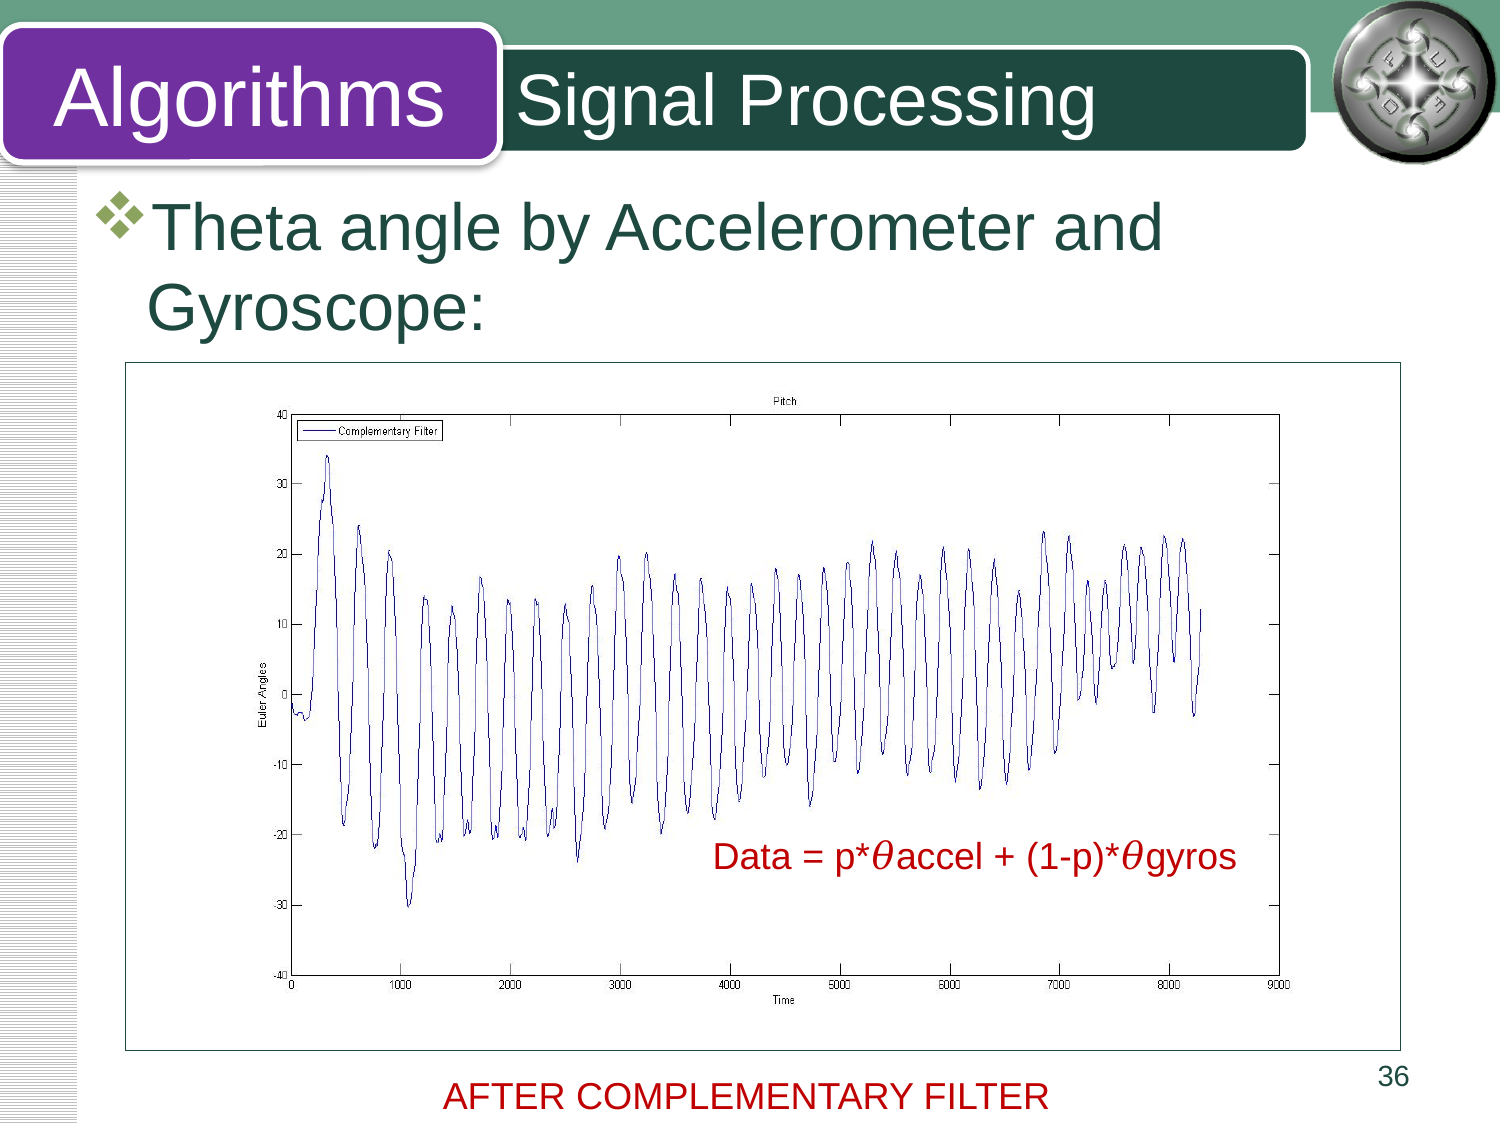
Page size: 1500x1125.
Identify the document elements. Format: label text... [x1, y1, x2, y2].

text_box Algorithms [0, 21, 504, 166]
slide_number 36 [1074, 1049, 1426, 1103]
picture [1312, 0, 1500, 201]
picture [124, 362, 1401, 1051]
title Signal Processing [508, 49, 1307, 143]
text_box AFTER COMPLEMENTARY FILTER [428, 1064, 1066, 1125]
list Theta angle by Accelerometer and Gyroscope: [74, 176, 1426, 1001]
